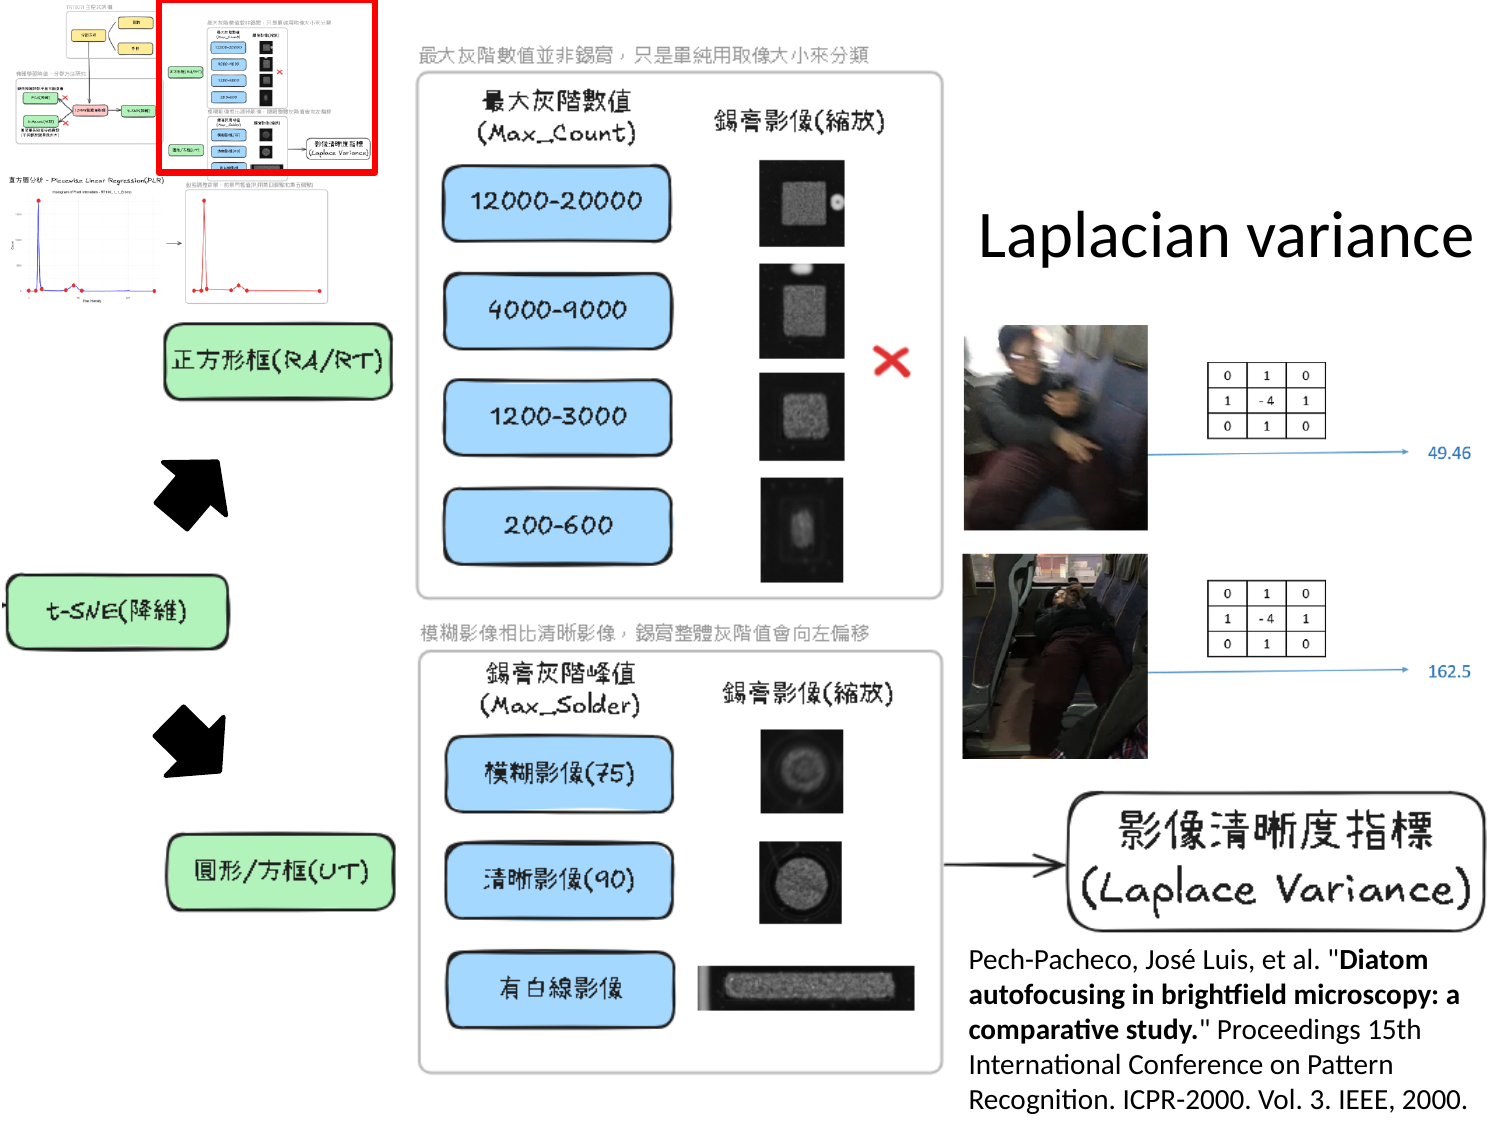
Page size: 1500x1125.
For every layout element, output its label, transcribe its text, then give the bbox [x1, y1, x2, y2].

text_box Pech-Pacheco, José Luis, et al. "Diatom autofocusing in brightfield microscopy: a comparative study." Proceedings 15th International Conference on Pattern Recognition. ICPR-2000. Vol. 3. IEEE, 2000. [953, 1091, 1500, 1123]
picture [0, 0, 1499, 1085]
